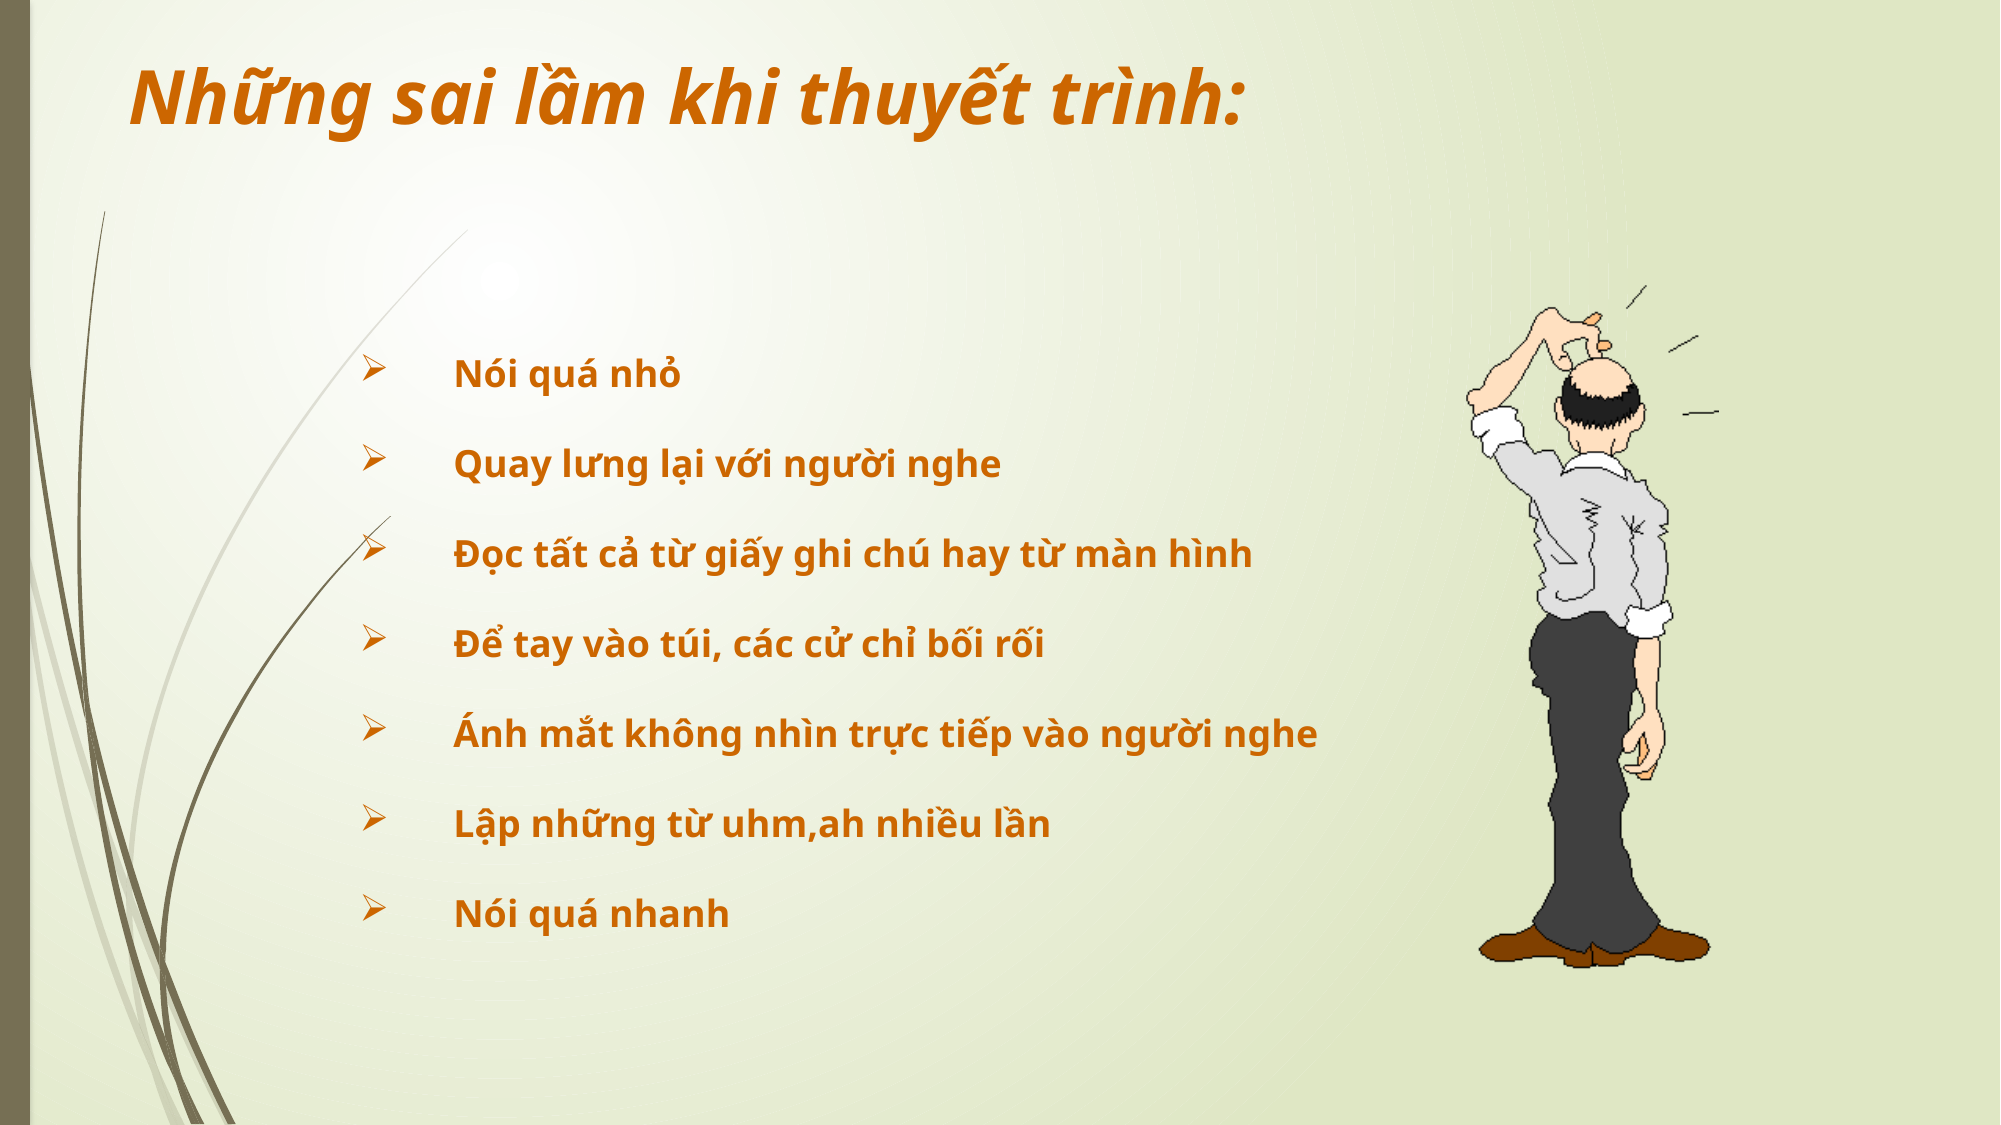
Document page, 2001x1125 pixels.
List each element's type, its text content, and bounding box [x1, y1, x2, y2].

text_box Nói quá nhỏ Quay lưng lại với người nghe Đọc tất cả từ giấy ghi chú hay từ màn hình Để tay vào túi, các cử chỉ bối rối Ánh mắt không nhìn trực tiếp vào người nghe Lập những từ uhm,ah nhiều lần Nói quá nhanh [344, 285, 1533, 1060]
title Những sai lầm khi thuyết trình: [113, 42, 1764, 281]
picture [1465, 284, 1719, 970]
